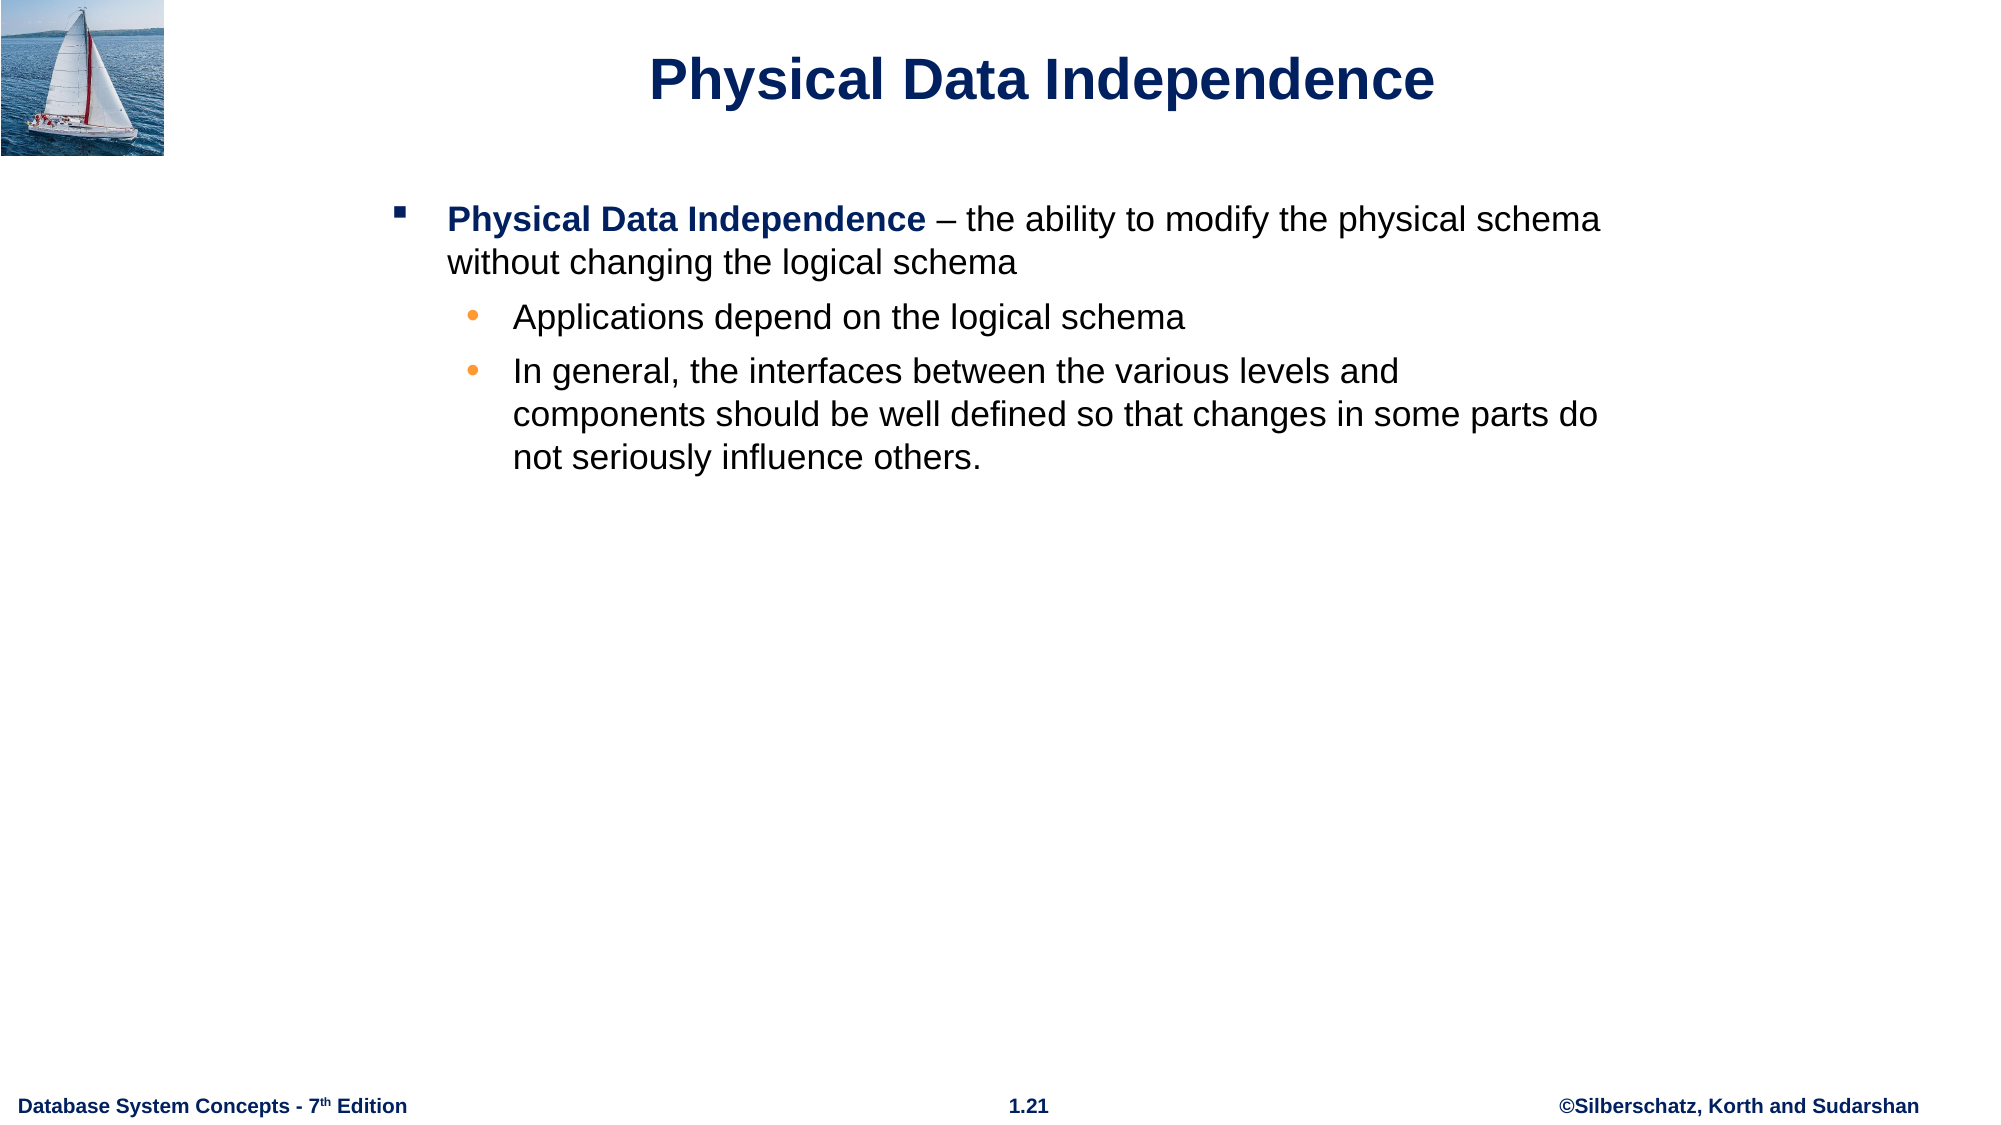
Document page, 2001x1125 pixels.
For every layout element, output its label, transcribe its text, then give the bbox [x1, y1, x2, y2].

picture [1, 0, 164, 156]
title Physical Data Independence [167, 18, 1935, 120]
list Physical Data Independence – the ability to modify the physical schema without changing the logical schema Applications depend on the logical schema In general, the interfaces between the various levels and components should be well defined so that changes in some parts do not seriously influence others. [376, 188, 1616, 994]
